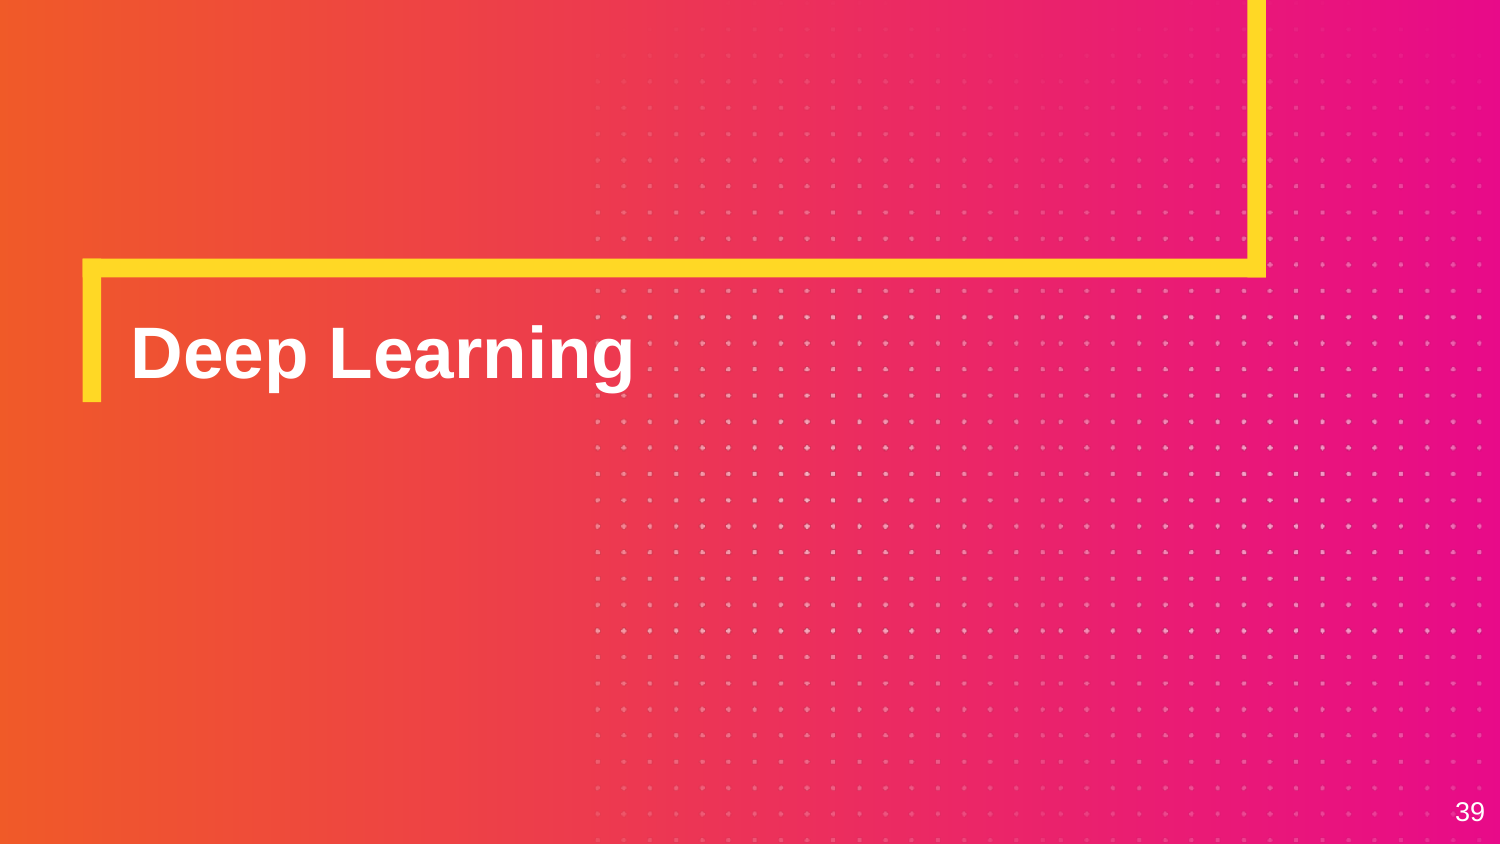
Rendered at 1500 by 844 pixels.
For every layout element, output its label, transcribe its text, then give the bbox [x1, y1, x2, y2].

slide_number 39 [1409, 779, 1500, 844]
title Deep Learning [115, 314, 1500, 409]
